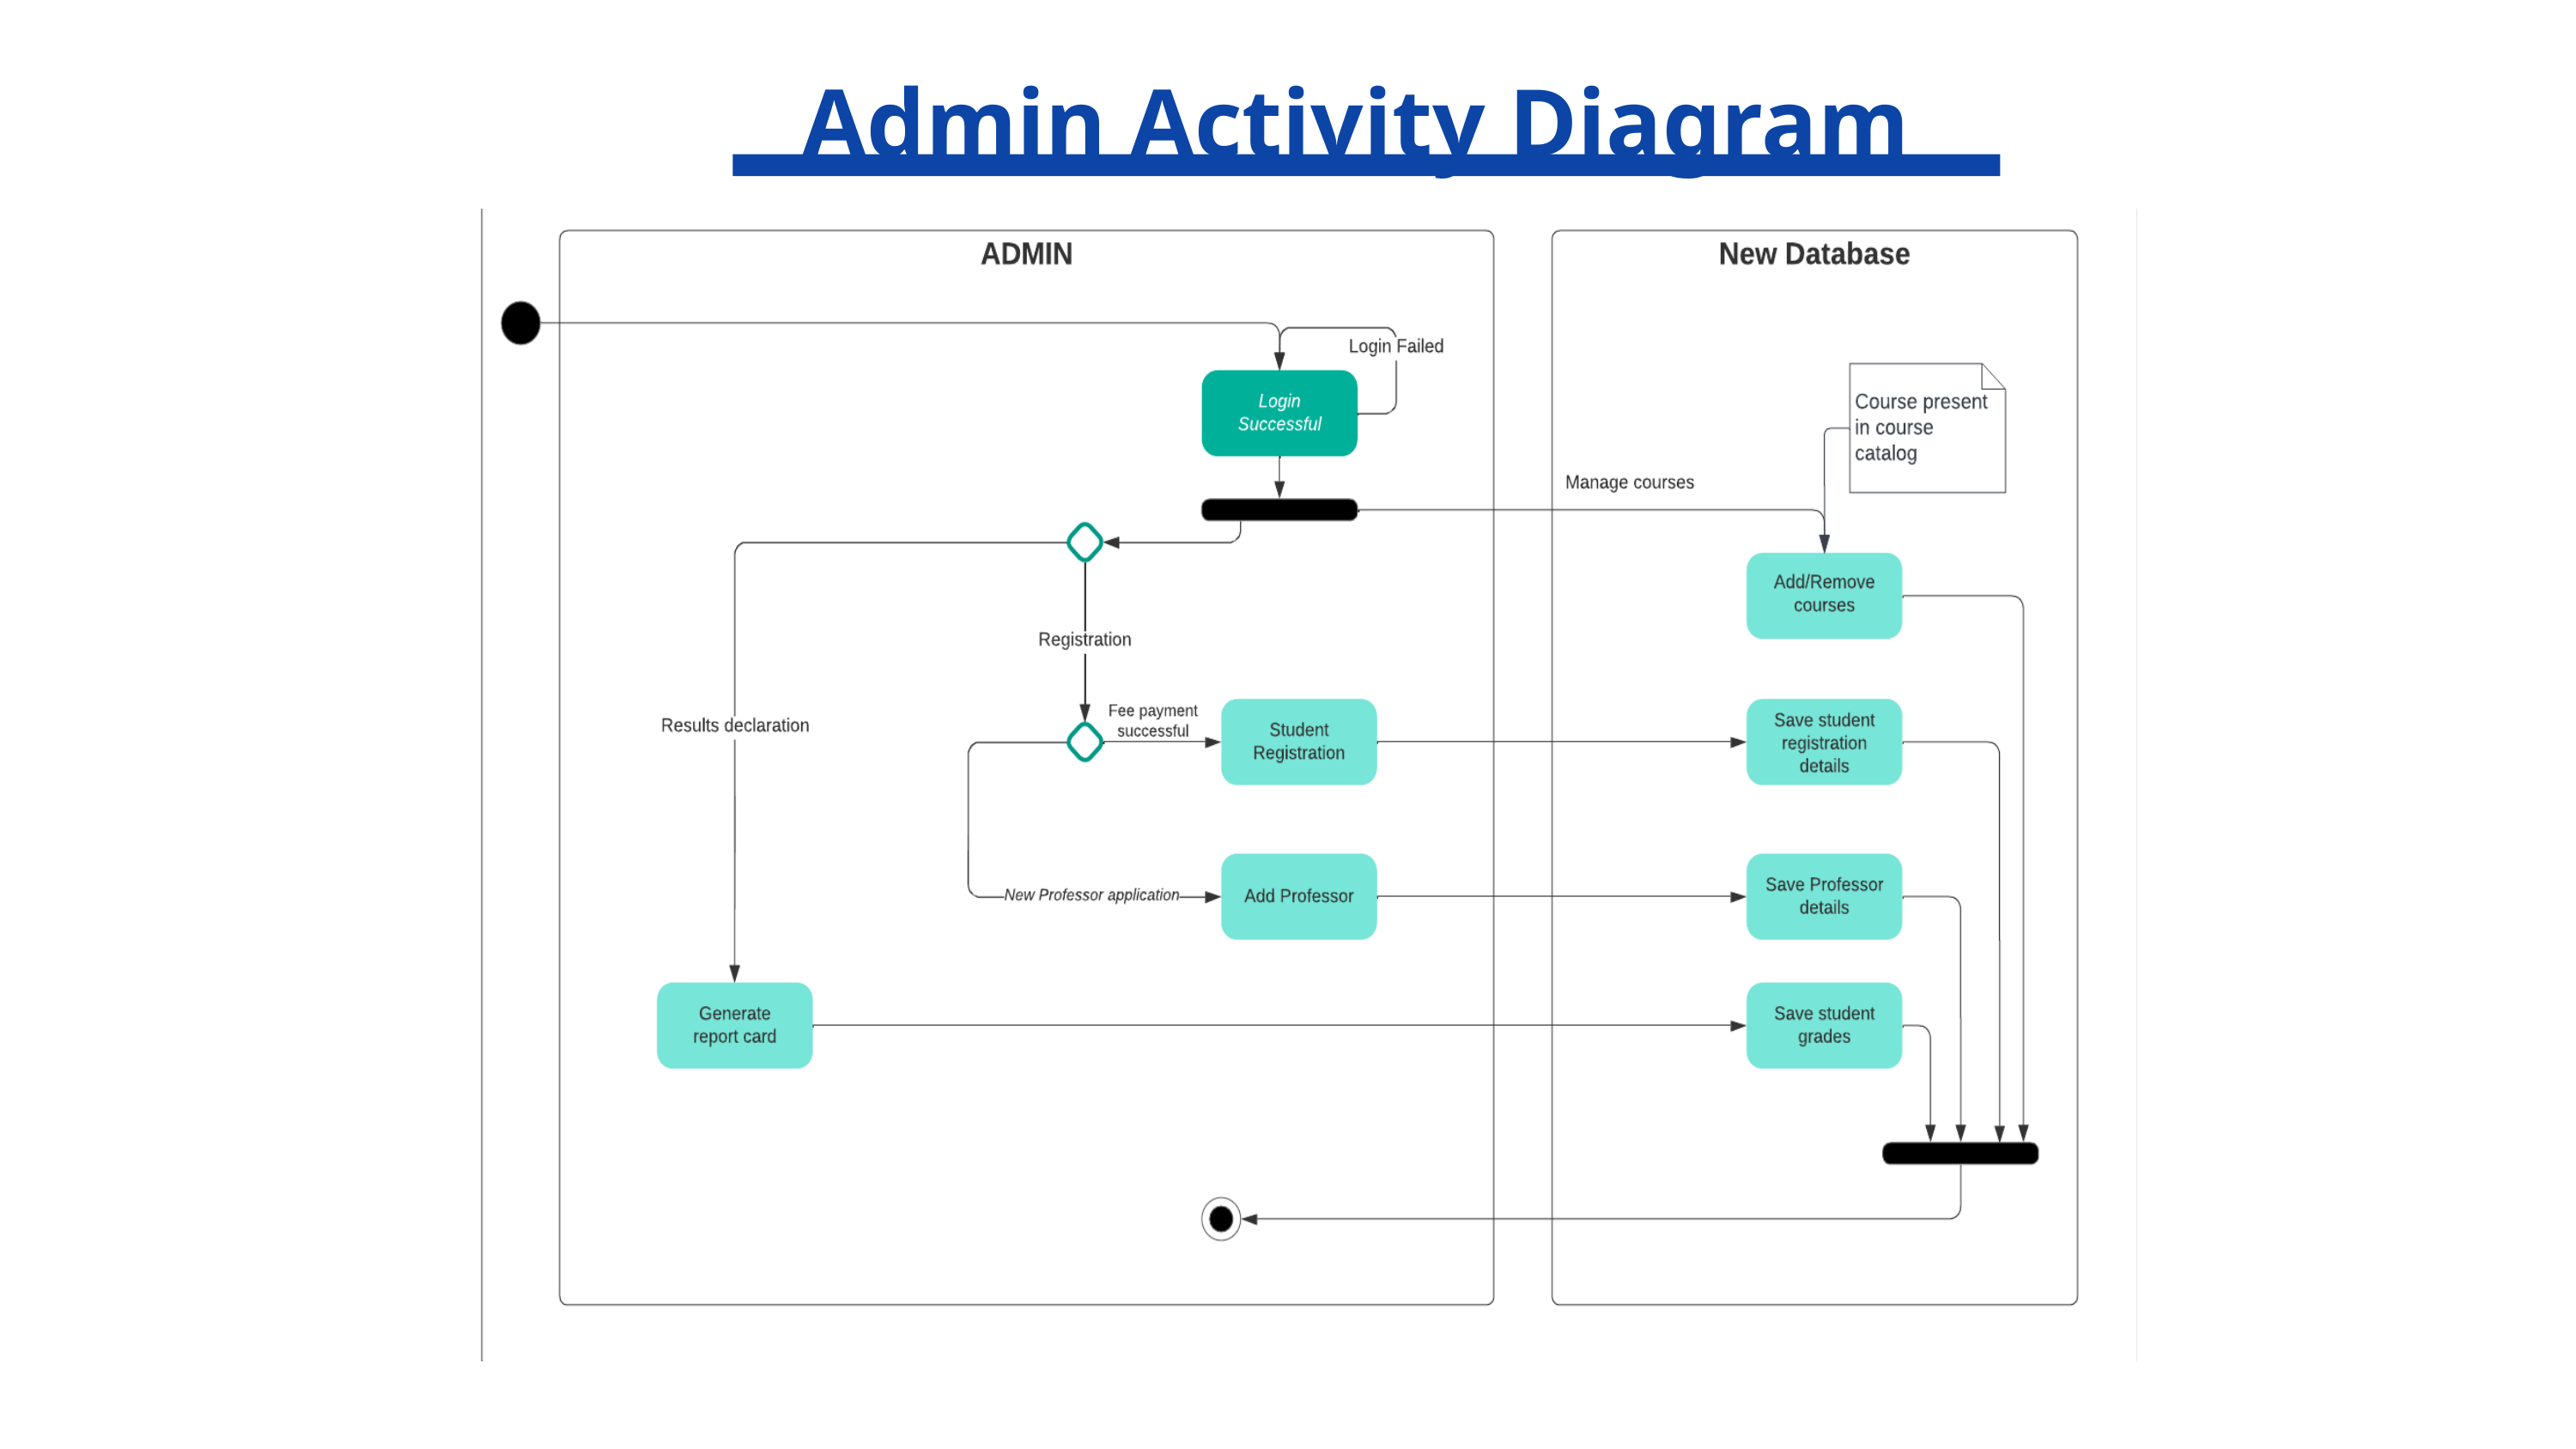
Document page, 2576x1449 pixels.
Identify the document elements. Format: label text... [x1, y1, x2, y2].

text_box Admin Activity Diagram [666, 41, 2046, 176]
picture [339, 209, 2138, 1362]
